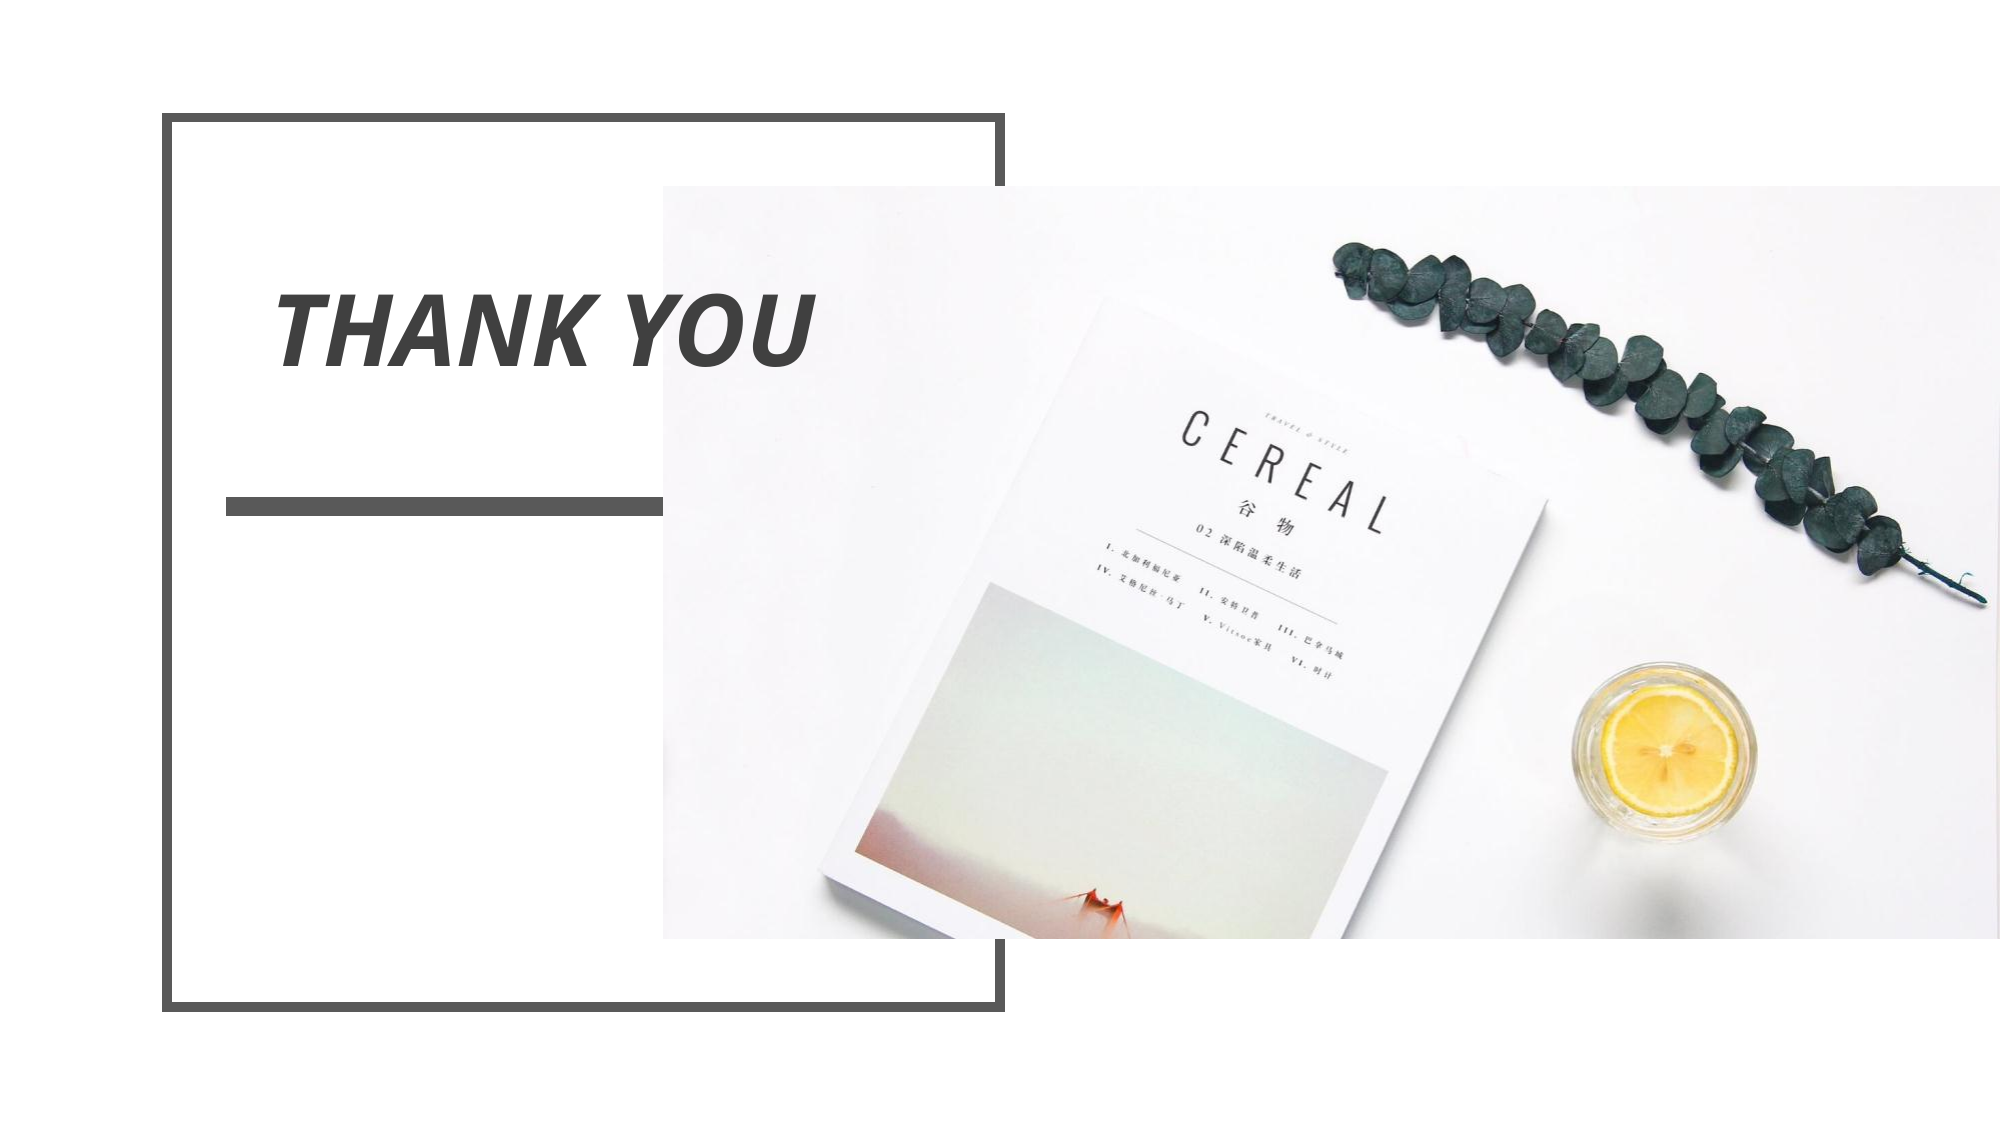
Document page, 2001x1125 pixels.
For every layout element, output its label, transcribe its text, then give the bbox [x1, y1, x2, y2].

picture [663, 186, 2000, 939]
text_box THANK YOU [255, 259, 663, 394]
text_box [166, 117, 1001, 1008]
